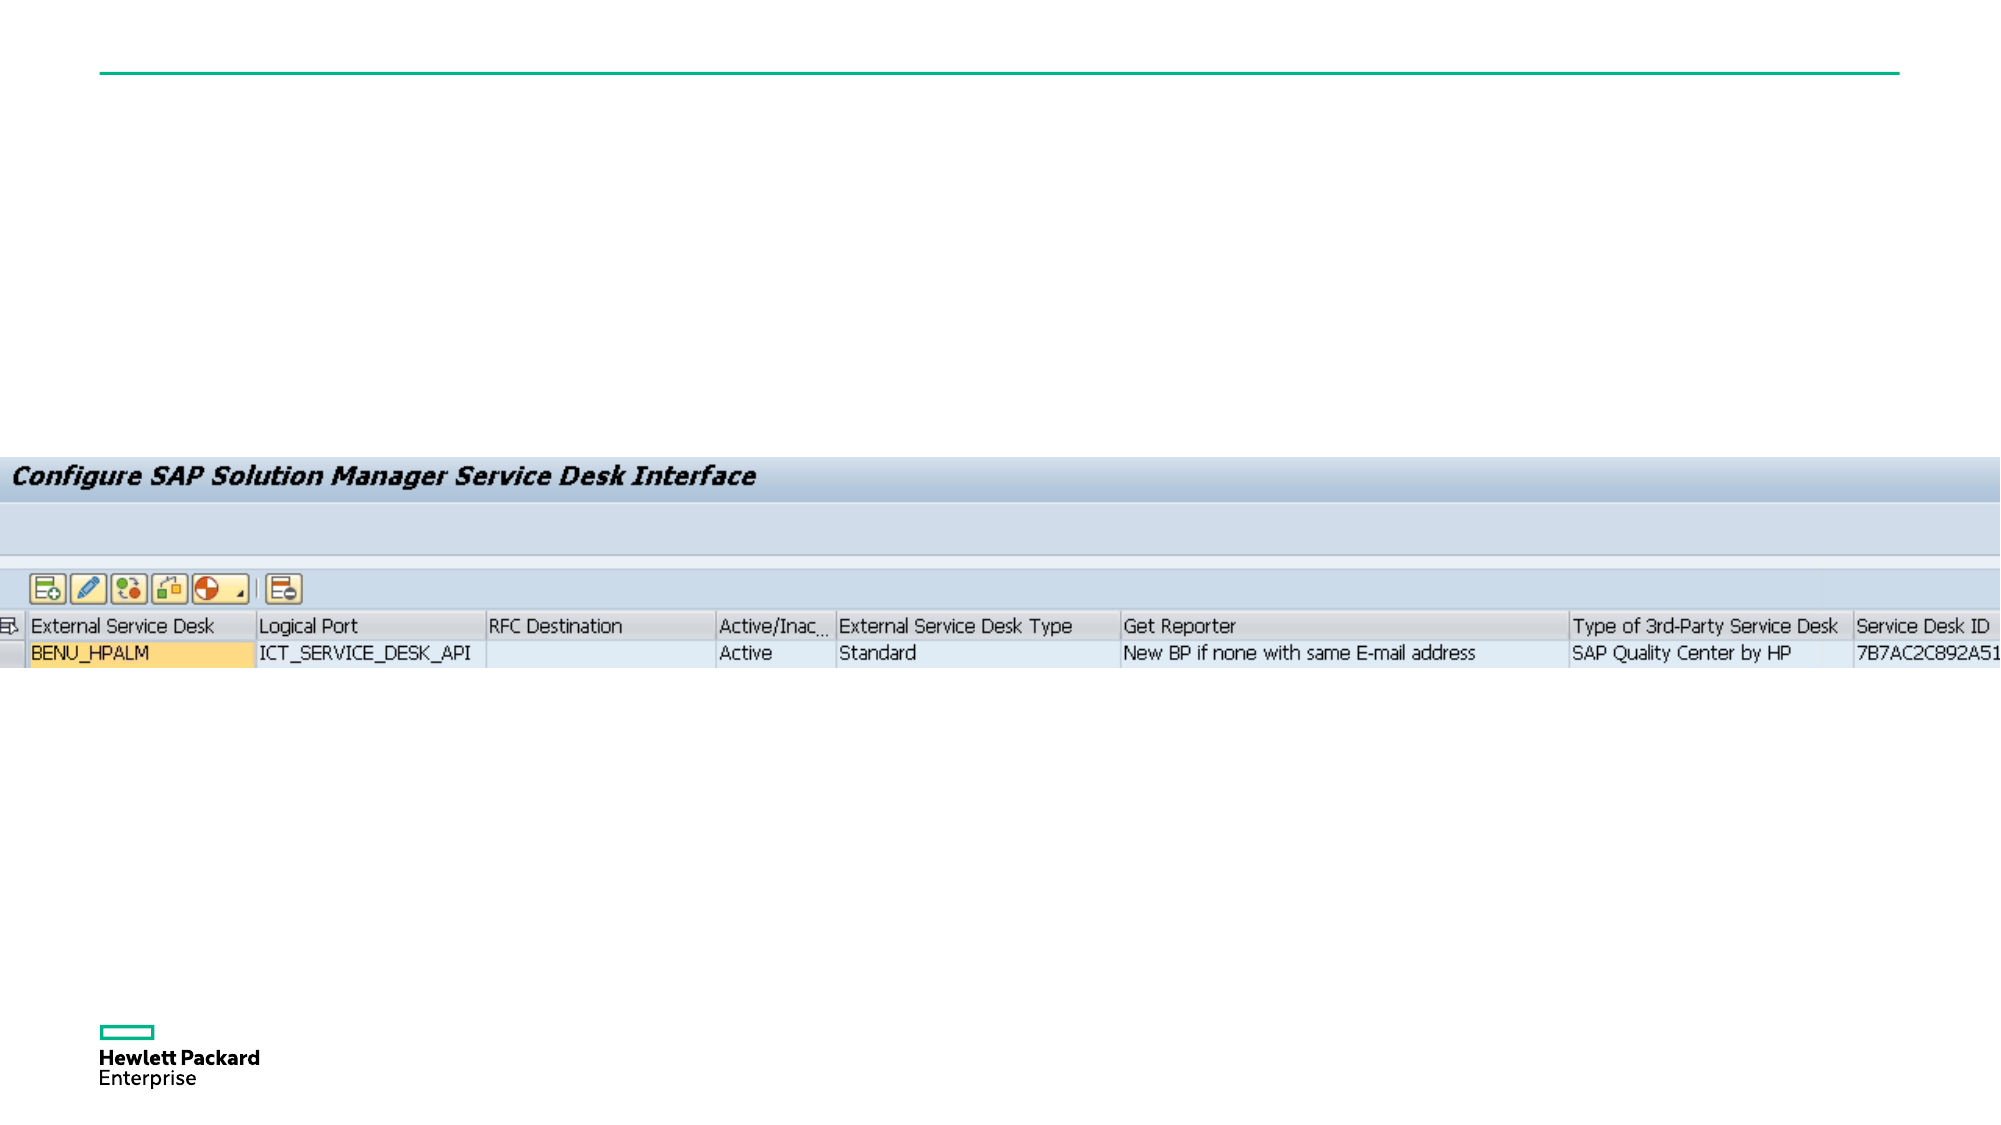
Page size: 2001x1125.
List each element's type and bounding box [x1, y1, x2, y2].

picture [0, 457, 2000, 668]
